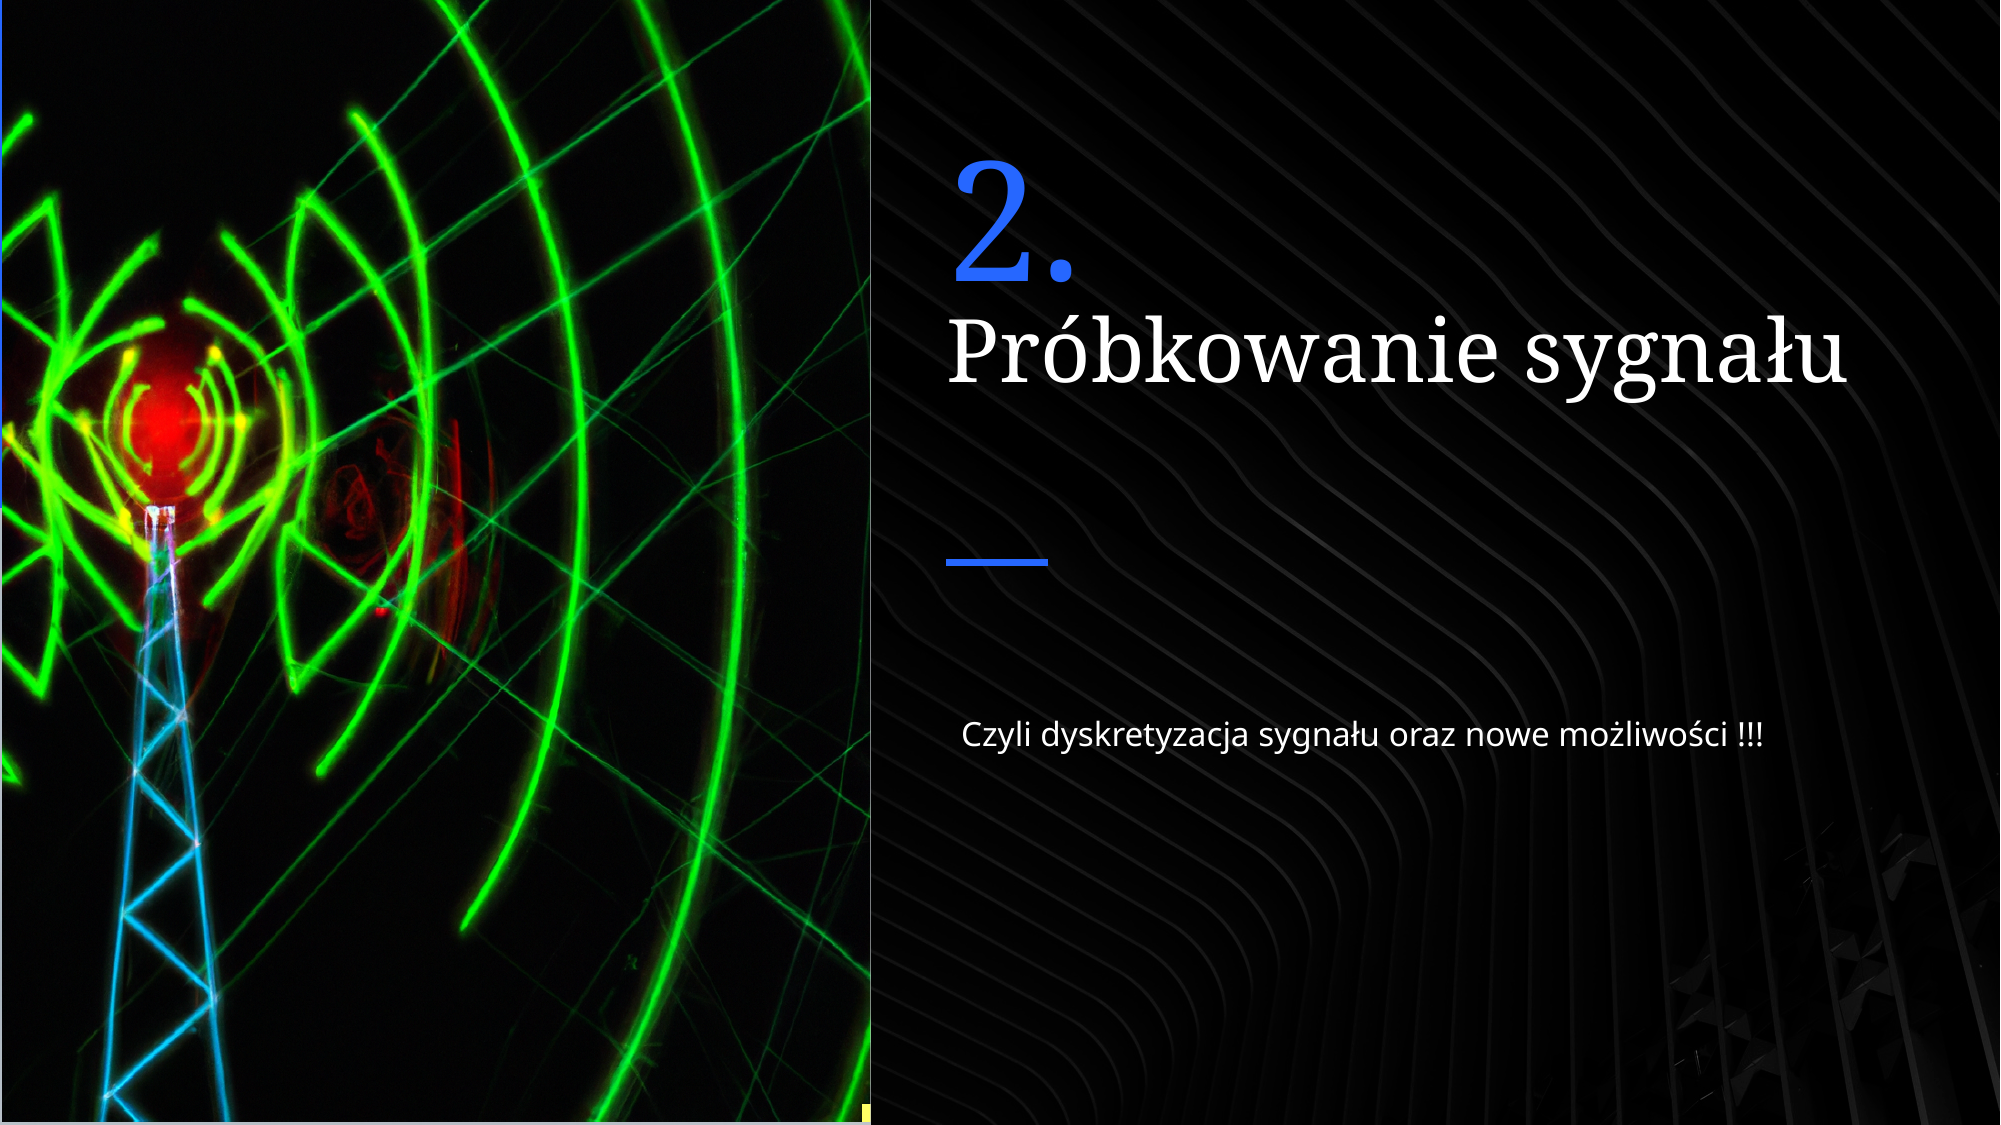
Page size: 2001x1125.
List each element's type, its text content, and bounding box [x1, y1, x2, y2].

subtitle Czyli dyskretyzacja sygnału oraz nowe możliwości !!! [946, 686, 1910, 960]
picture [0, 0, 2000, 1125]
title Próbkowanie sygnału [931, 303, 1896, 540]
list 2. [931, 127, 1896, 303]
